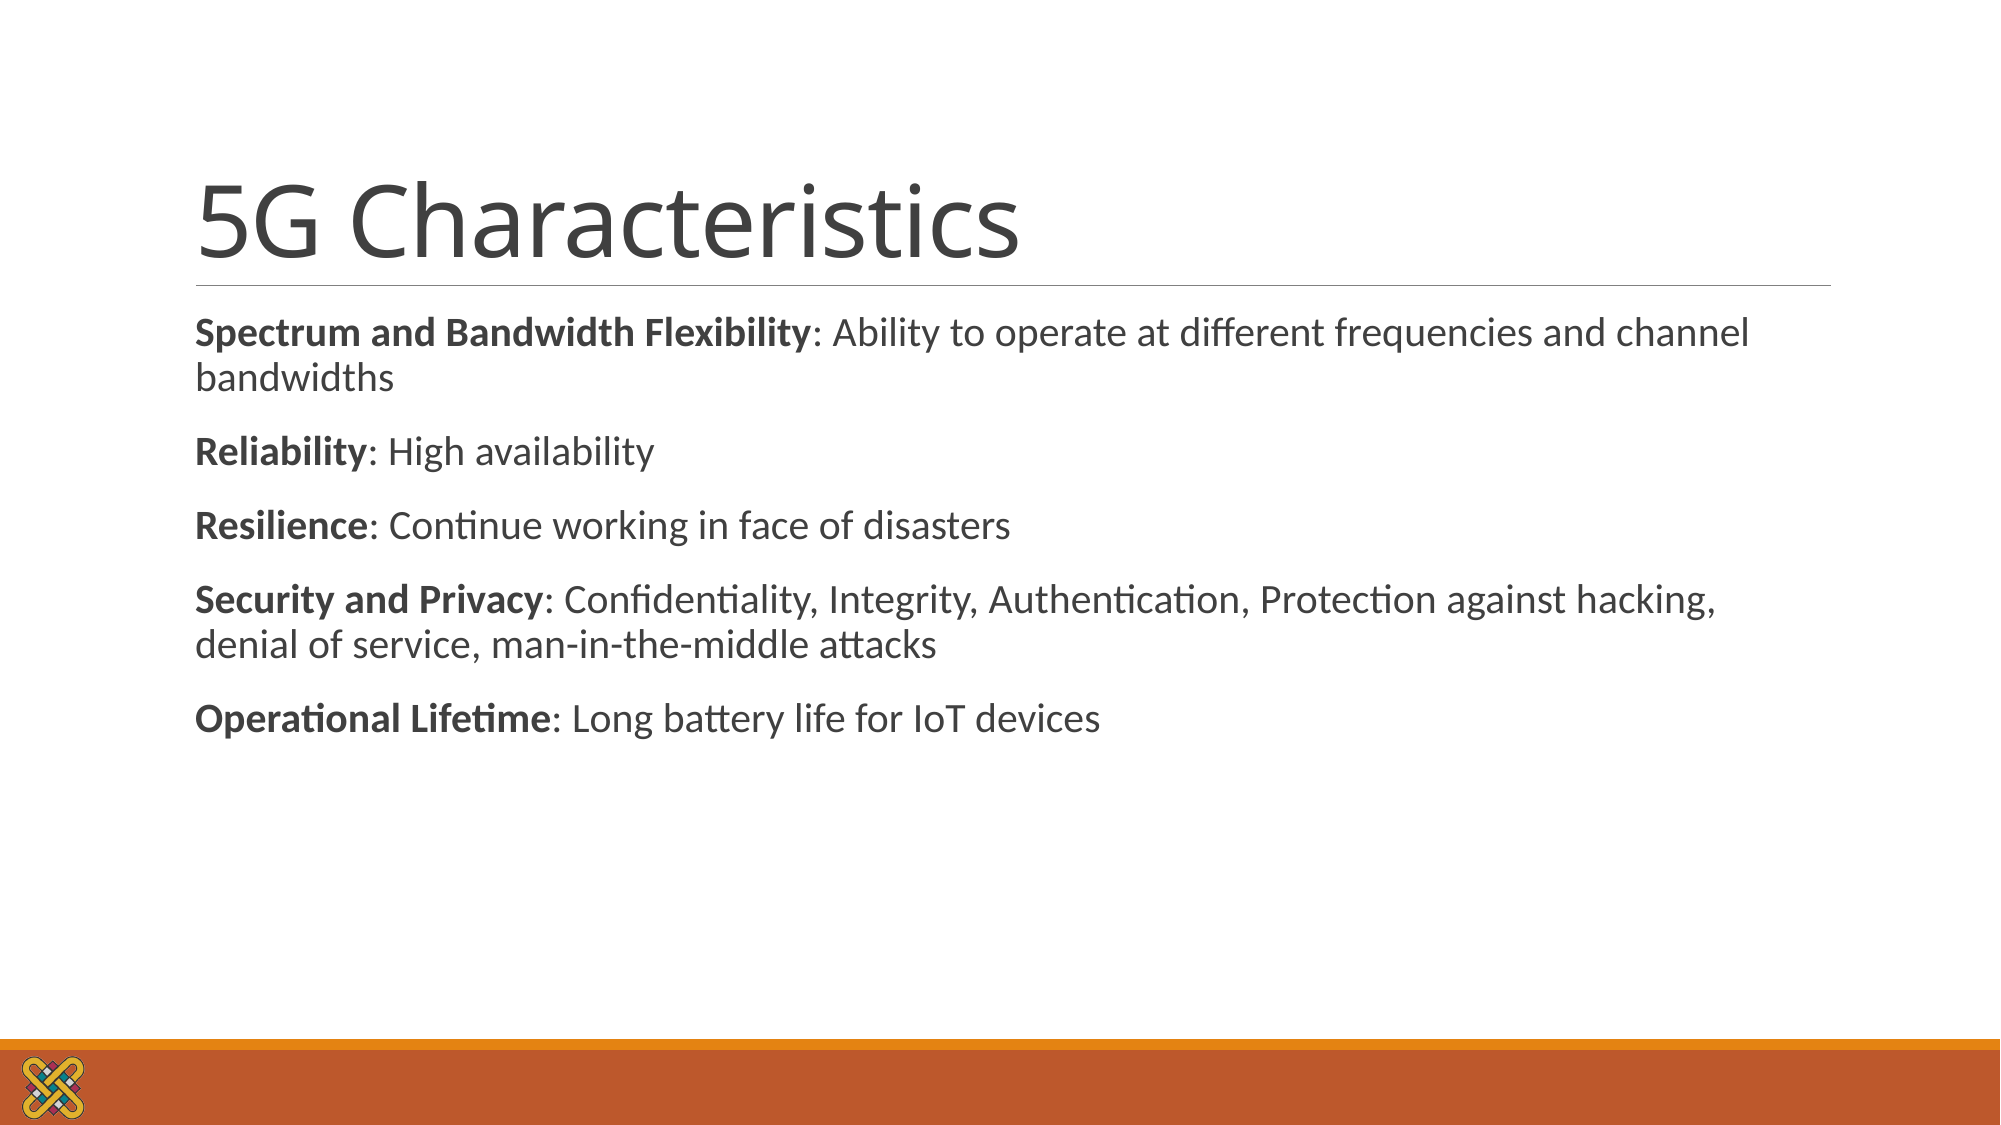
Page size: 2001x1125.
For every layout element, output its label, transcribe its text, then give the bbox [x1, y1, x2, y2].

picture [19, 1052, 87, 1122]
list Spectrum and Bandwidth Flexibility: Ability to operate at different frequencies and channel bandwidths Reliability: High availability Resilience: Continue working in face of disasters Security and Privacy: Confidentiality, Integrity, Authentication, Protection against hacking, denial of service, man-in-the-middle attacks Operational Lifetime: Long battery life for IoT devices [180, 302, 1830, 963]
title 5G Characteristics [180, 47, 1830, 285]
